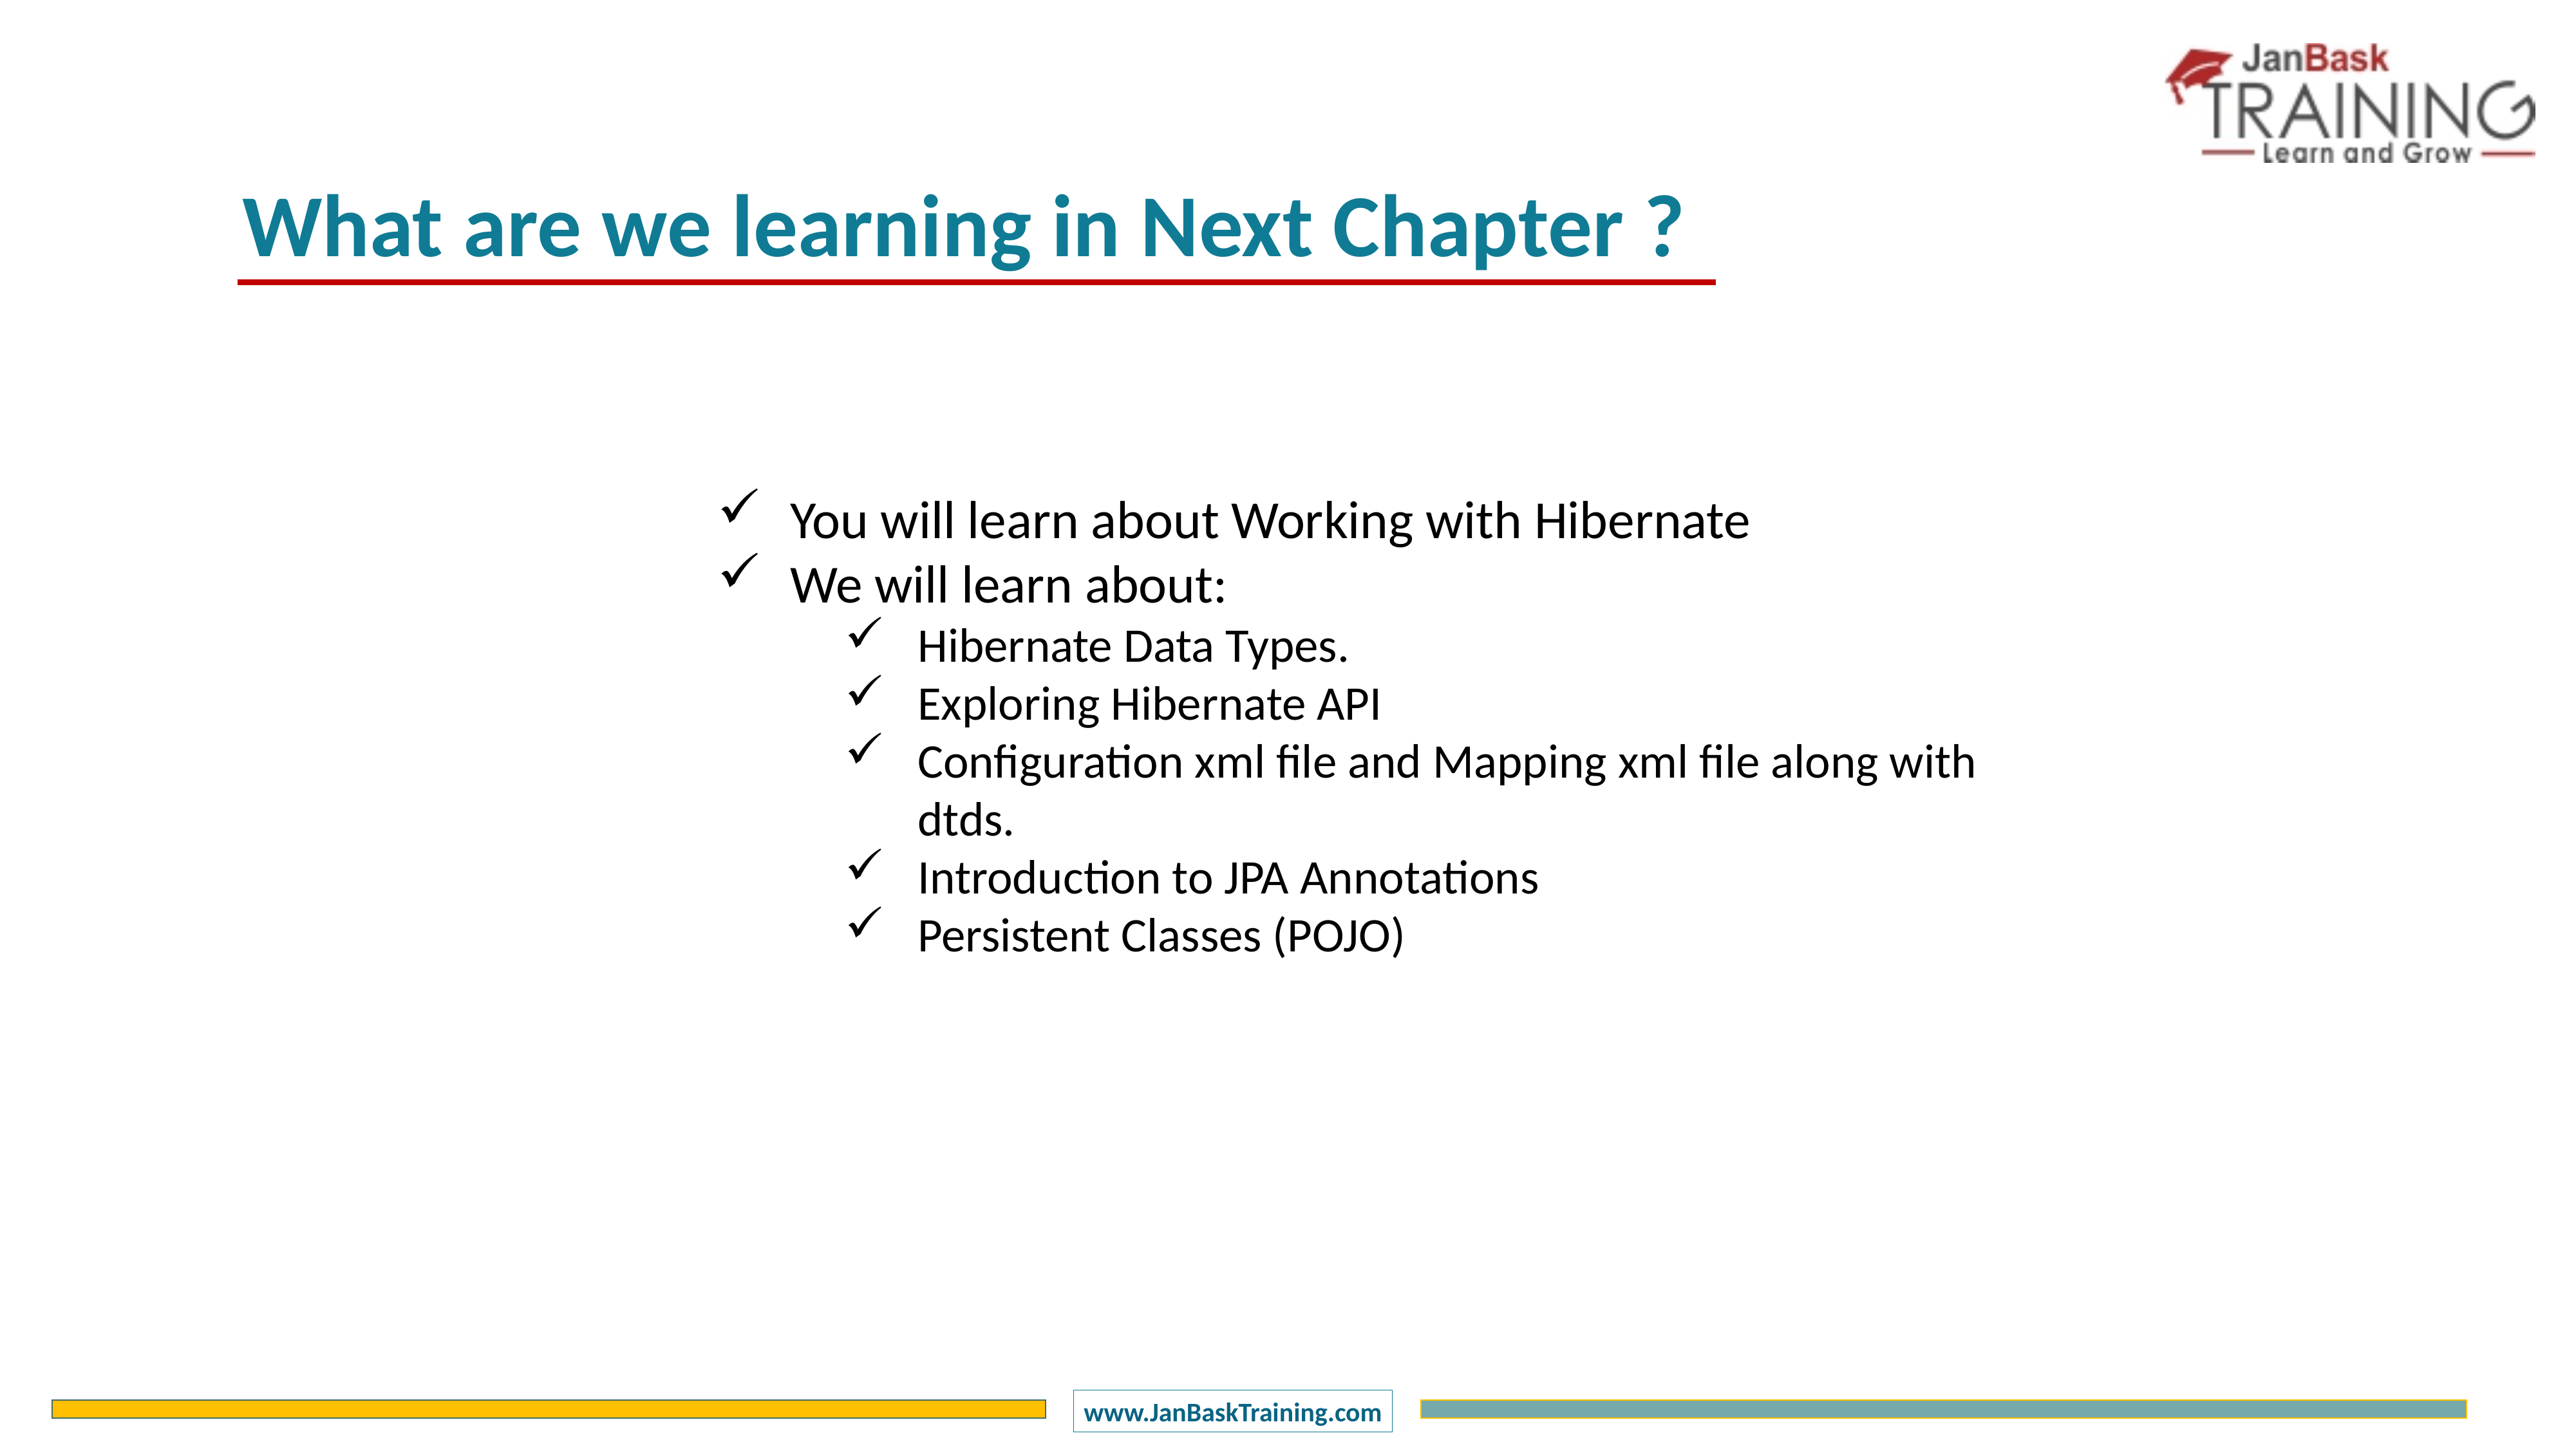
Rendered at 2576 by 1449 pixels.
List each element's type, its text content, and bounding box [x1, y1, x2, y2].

text_box You will learn about Working with Hibernate We will learn about: Hibernate Data Types. Exploring Hibernate API Configuration xml file and Mapping xml file along with dtds. Introduction to JPA Annotations Persistent Classes (POJO) [437, 472, 2039, 975]
picture [2165, 43, 2535, 163]
text_box What are we learning in Next Chapter ? [232, 163, 2039, 354]
